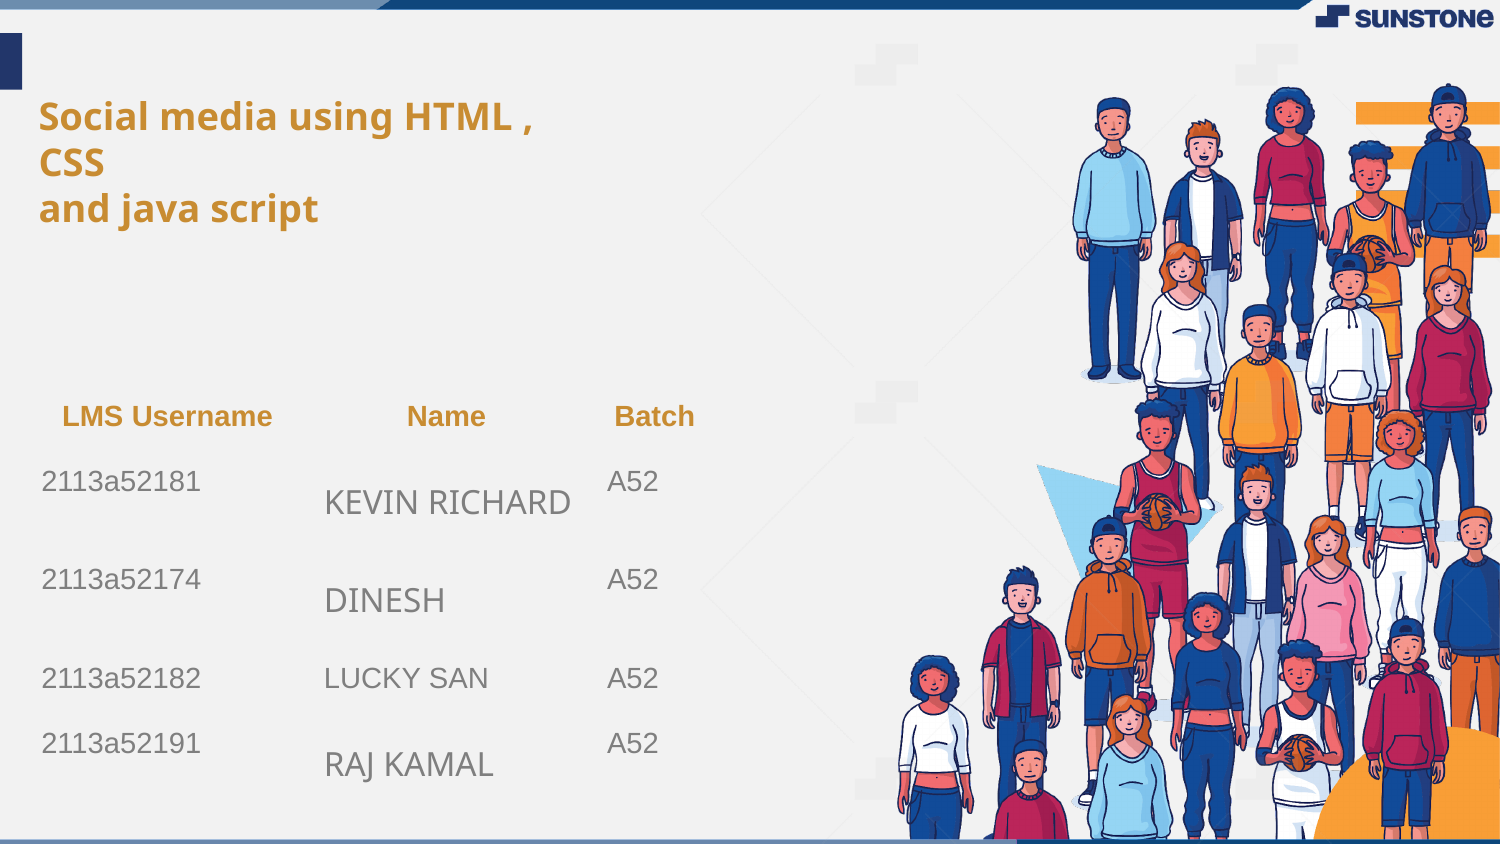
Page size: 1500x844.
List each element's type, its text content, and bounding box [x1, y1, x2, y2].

table_header LMS Username [26, 385, 309, 450]
table_header Batch [592, 385, 694, 450]
table_cell KEVIN RICHARD [309, 450, 592, 548]
picture [0, 0, 1500, 844]
table_cell 2113a52174 [26, 548, 309, 647]
table_header Name [309, 385, 592, 450]
table_cell 2113a52191 [26, 712, 309, 810]
title Social media using HTML , CSS and java script [23, 132, 585, 190]
table_cell RAJ KAMAL [309, 712, 592, 810]
table_cell LUCKY SAN [309, 647, 592, 712]
table_cell A52 [592, 450, 694, 548]
table_cell 2113a52181 [26, 450, 309, 548]
table_cell A52 [592, 548, 694, 647]
table_cell 2113a52182 [26, 647, 309, 712]
table_cell A52 [592, 712, 694, 810]
table_cell A52 [592, 647, 694, 712]
table_cell DINESH [309, 548, 592, 647]
